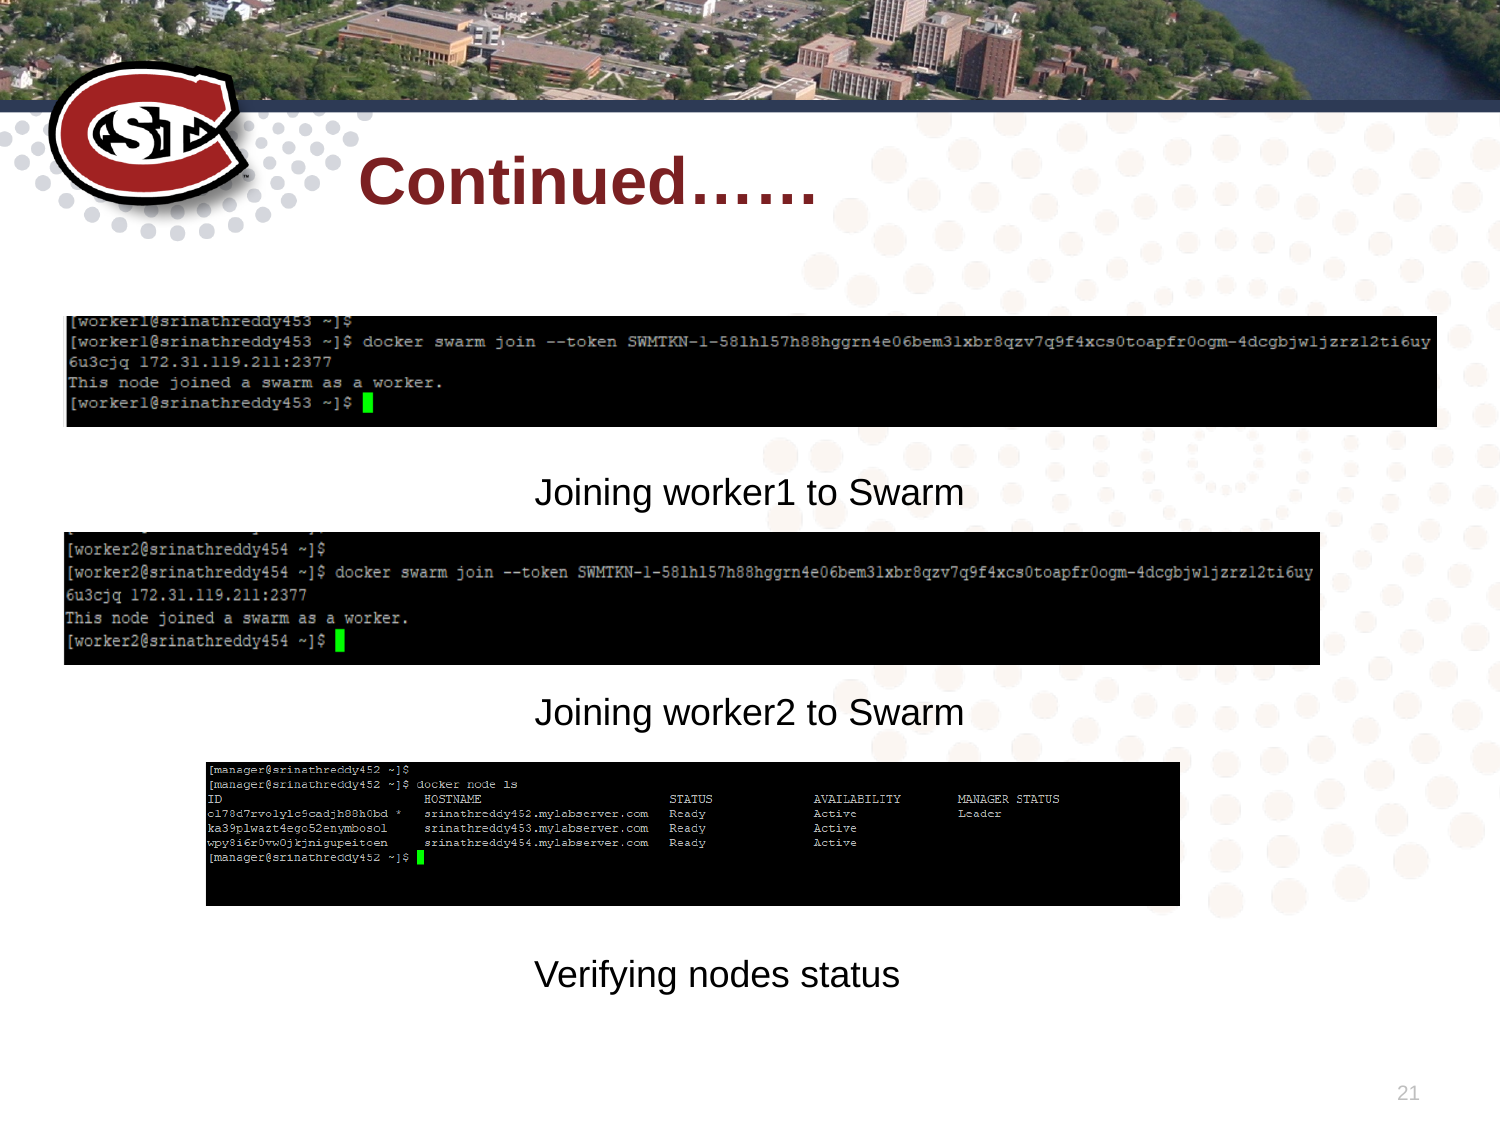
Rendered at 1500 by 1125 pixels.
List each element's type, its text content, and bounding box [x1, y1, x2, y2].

title Continued…… [324, 83, 1436, 226]
text_box Joining worker2 to Swarm [519, 680, 981, 741]
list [63, 315, 1437, 427]
text_box Joining worker1 to Swarm [519, 460, 981, 521]
text_box Verifying nodes status [519, 942, 916, 1003]
slide_number 21 [1122, 1054, 1436, 1113]
picture [63, 113, 1500, 947]
picture [0, 0, 1500, 257]
